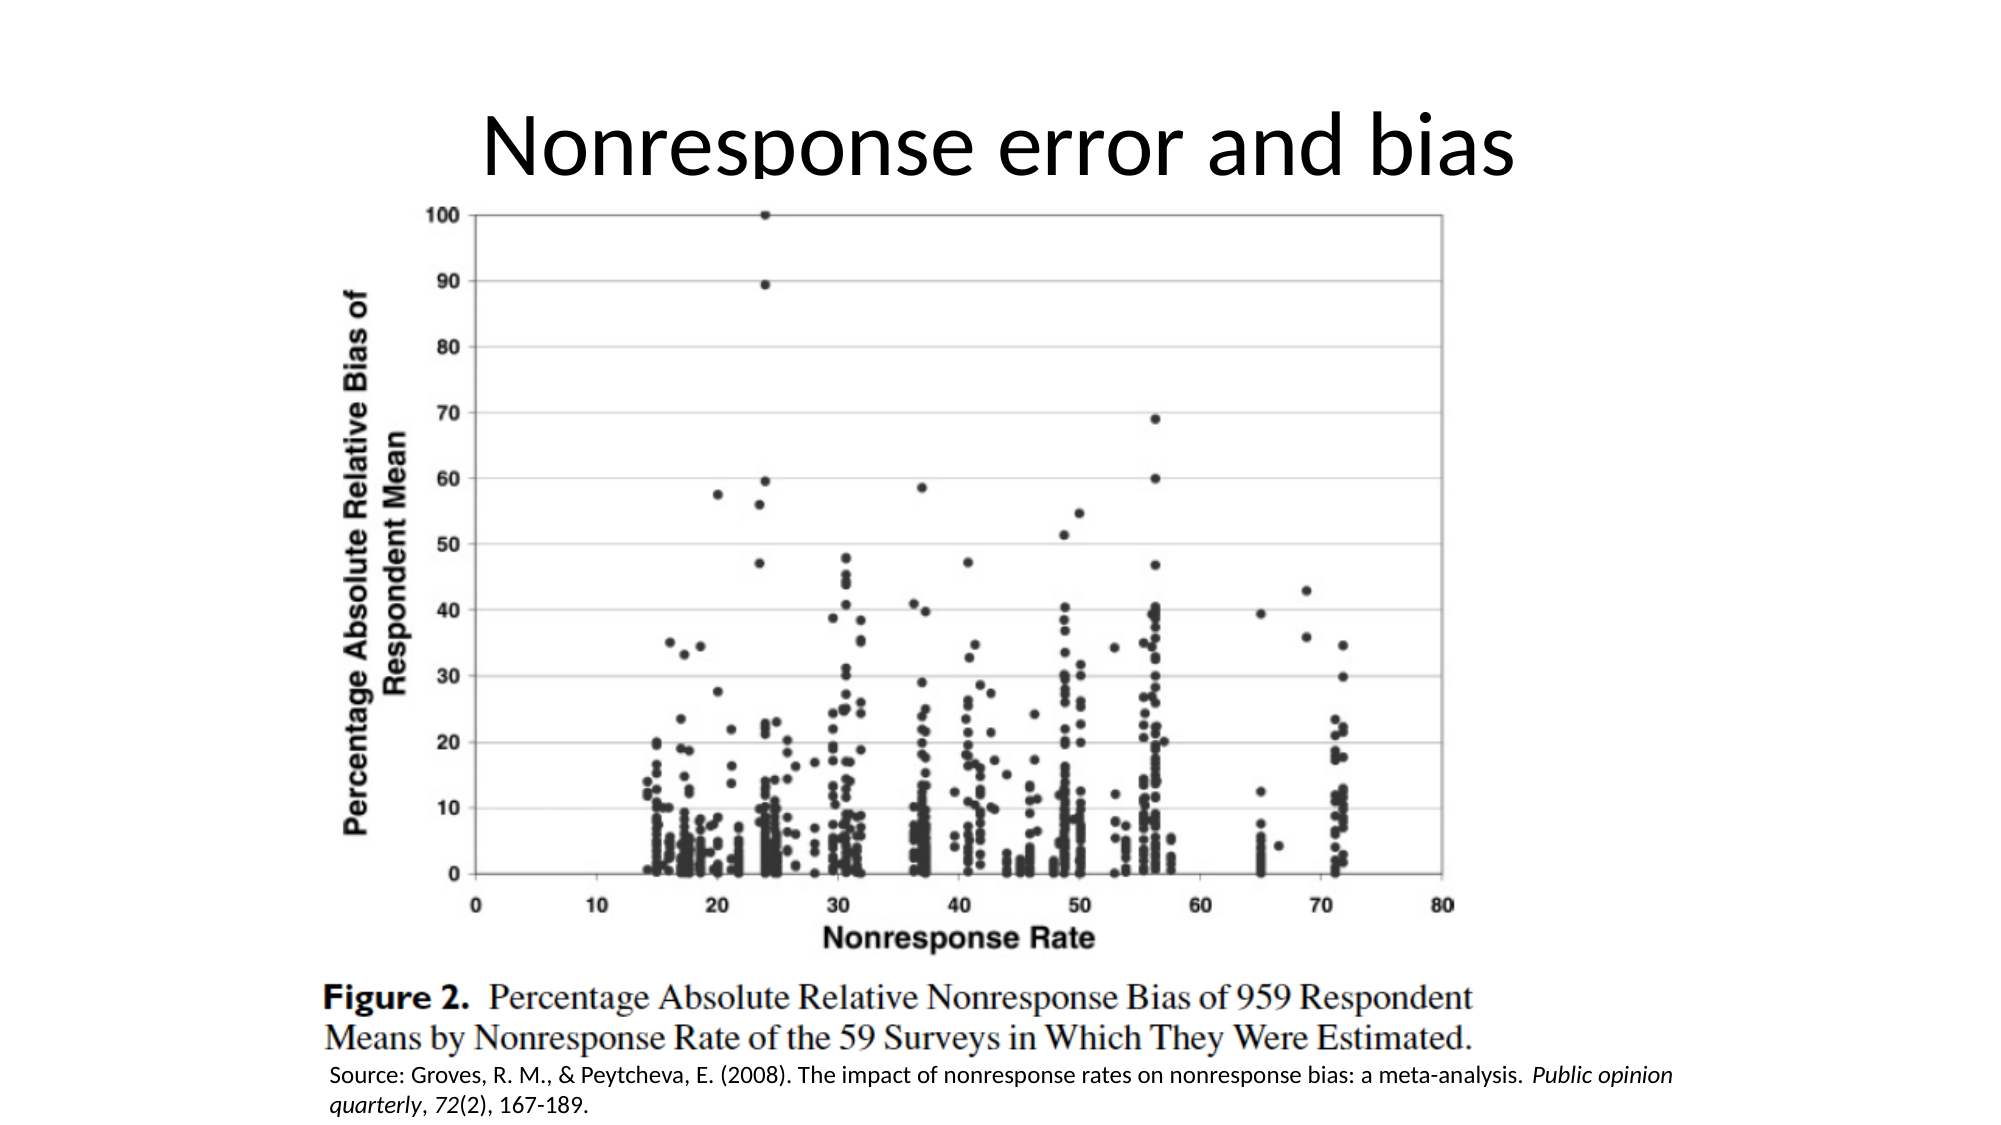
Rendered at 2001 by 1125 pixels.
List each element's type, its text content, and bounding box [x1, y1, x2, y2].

picture [302, 179, 1487, 1059]
text_box Source: Groves, R. M., & Peytcheva, E. (2008). The impact of nonresponse rates on nonresponse bias: a meta-analysis. Public opinion quarterly, 72(2), 167-189. [314, 1051, 1740, 1125]
title Nonresponse error and bias [99, 45, 1900, 233]
